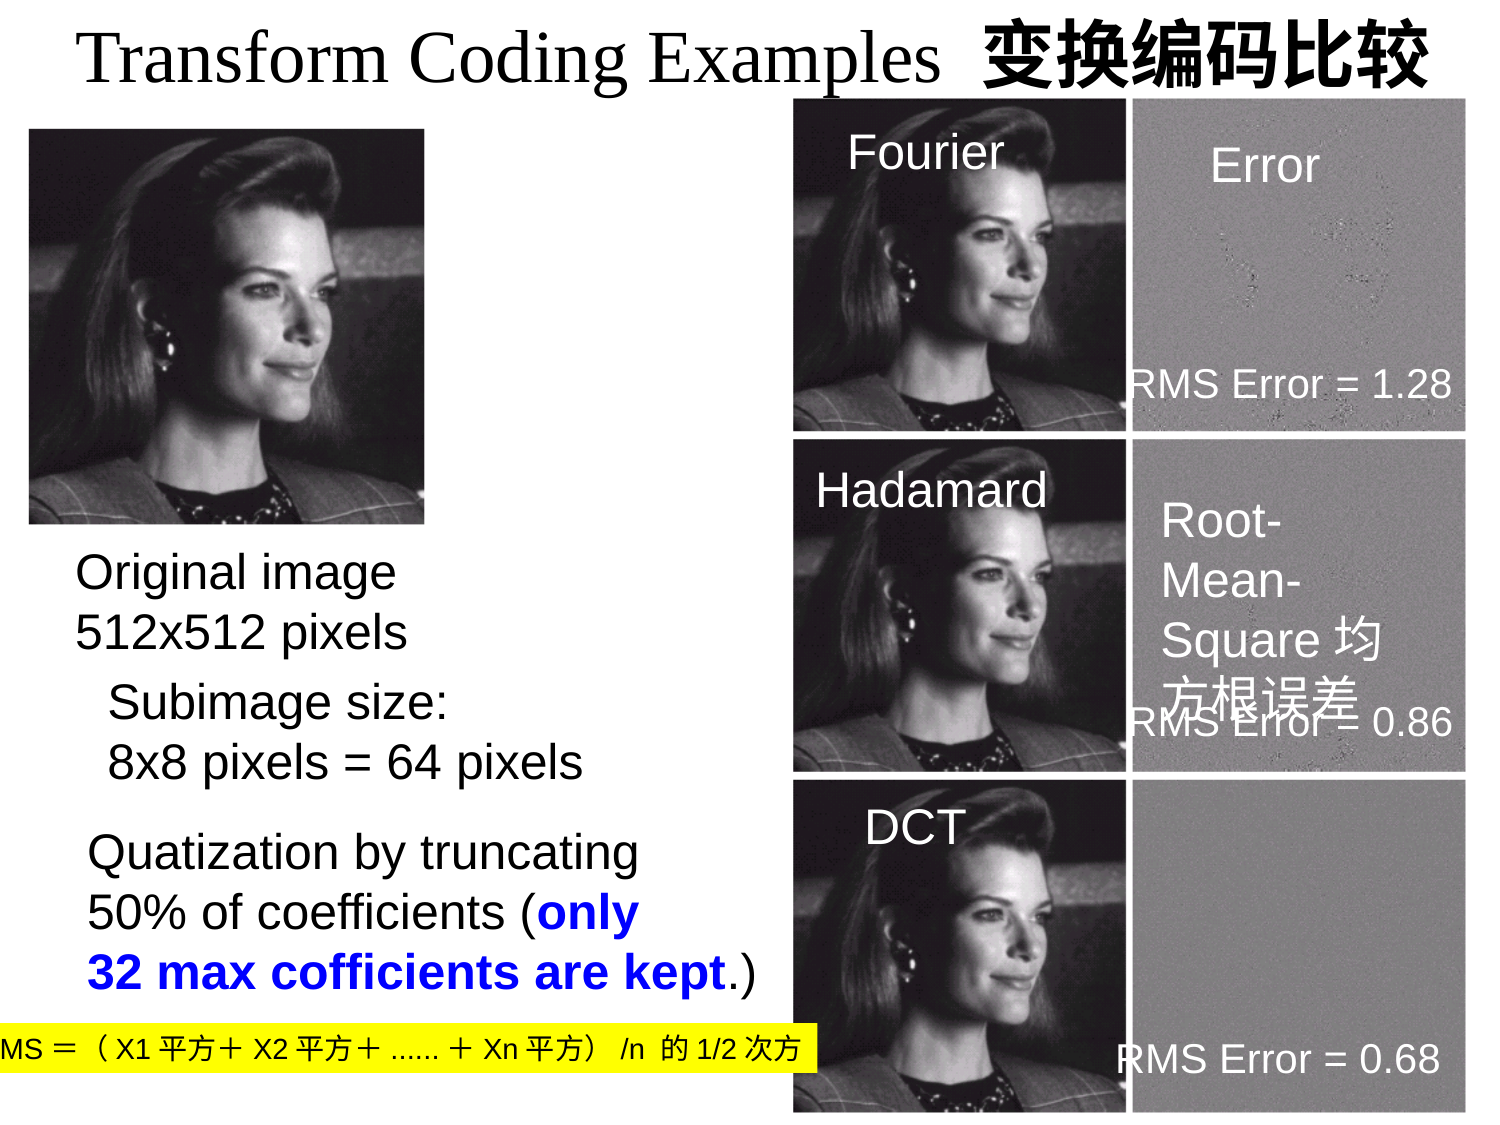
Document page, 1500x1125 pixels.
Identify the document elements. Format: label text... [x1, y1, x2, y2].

text_box Quatization by truncating 50% of coefficients (only 32 max cofficients are kept.) [72, 812, 773, 1008]
text_box Original image 512x512 pixels [60, 534, 424, 667]
picture [788, 92, 1471, 1118]
picture [24, 124, 426, 527]
text_box Subimage size: 8x8 pixels = 64 pixels [92, 662, 599, 798]
text_box Transform Coding Examples 变换编码比较 [60, 0, 1462, 105]
text_box RMS＝（X1平方＋X2平方＋......＋Xn平方）/n 的1/2次方 [0, 1023, 783, 1073]
